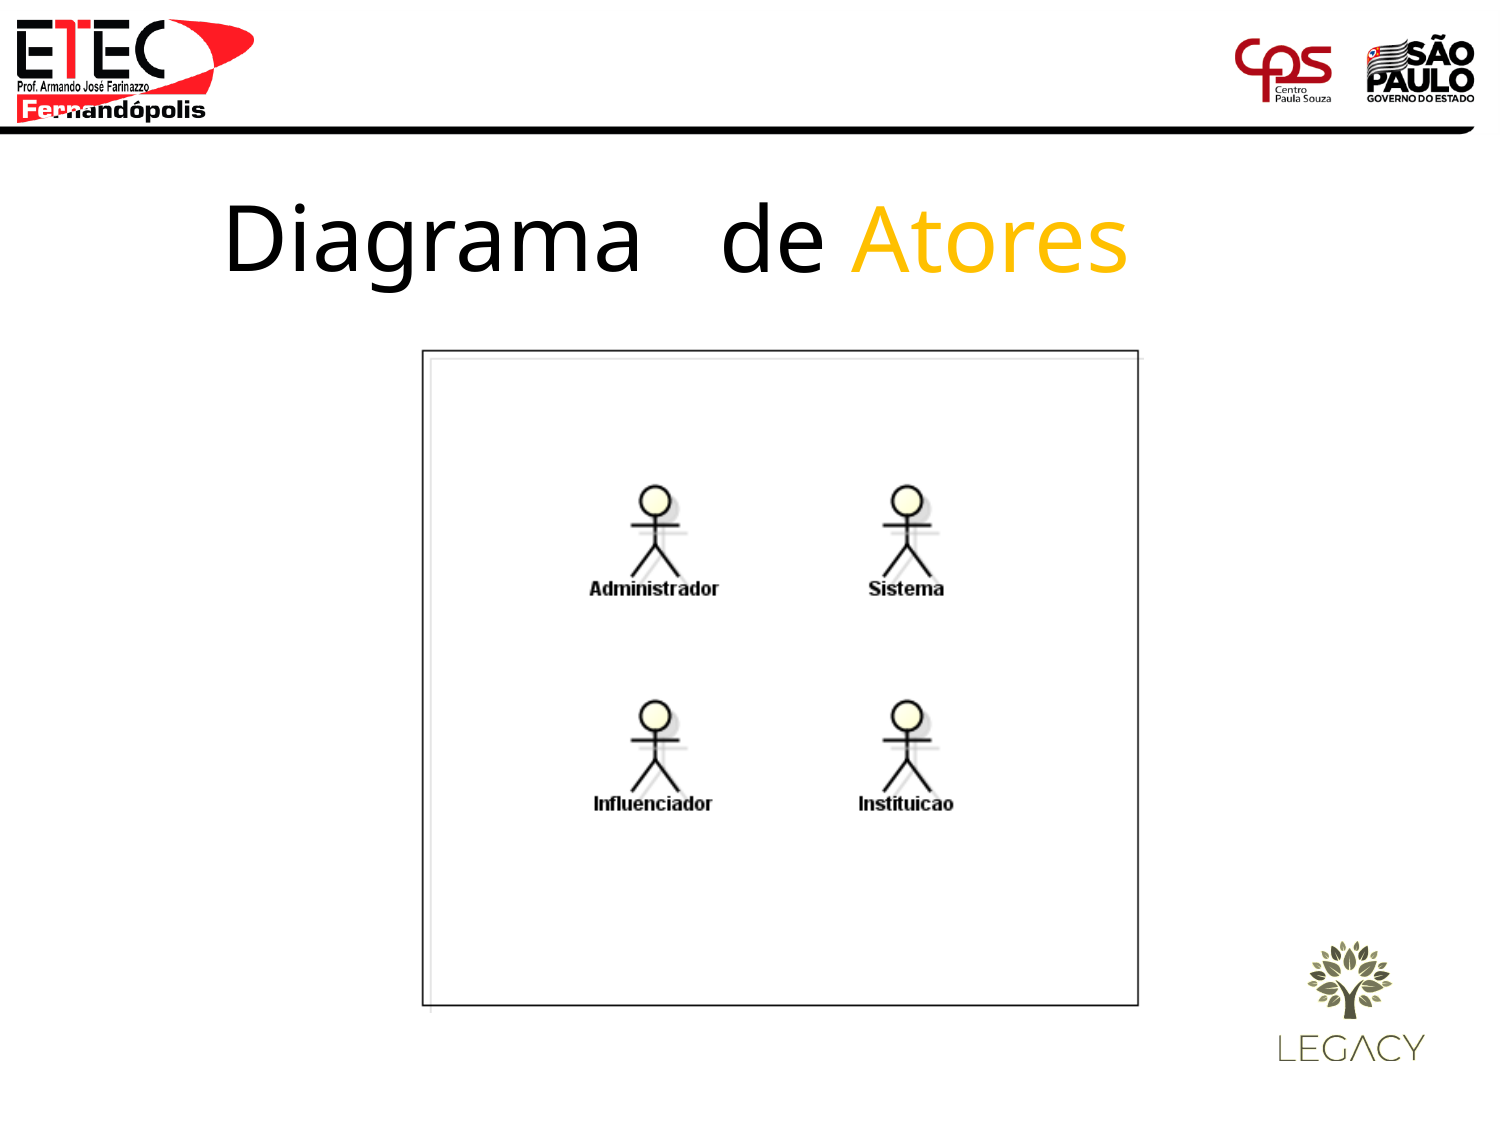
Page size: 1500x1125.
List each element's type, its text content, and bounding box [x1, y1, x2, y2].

picture [1279, 940, 1426, 1062]
picture [418, 346, 1144, 1013]
picture [0, 0, 1500, 149]
title de Atores [250, 142, 1500, 330]
text_box Diagrama [206, 172, 970, 298]
